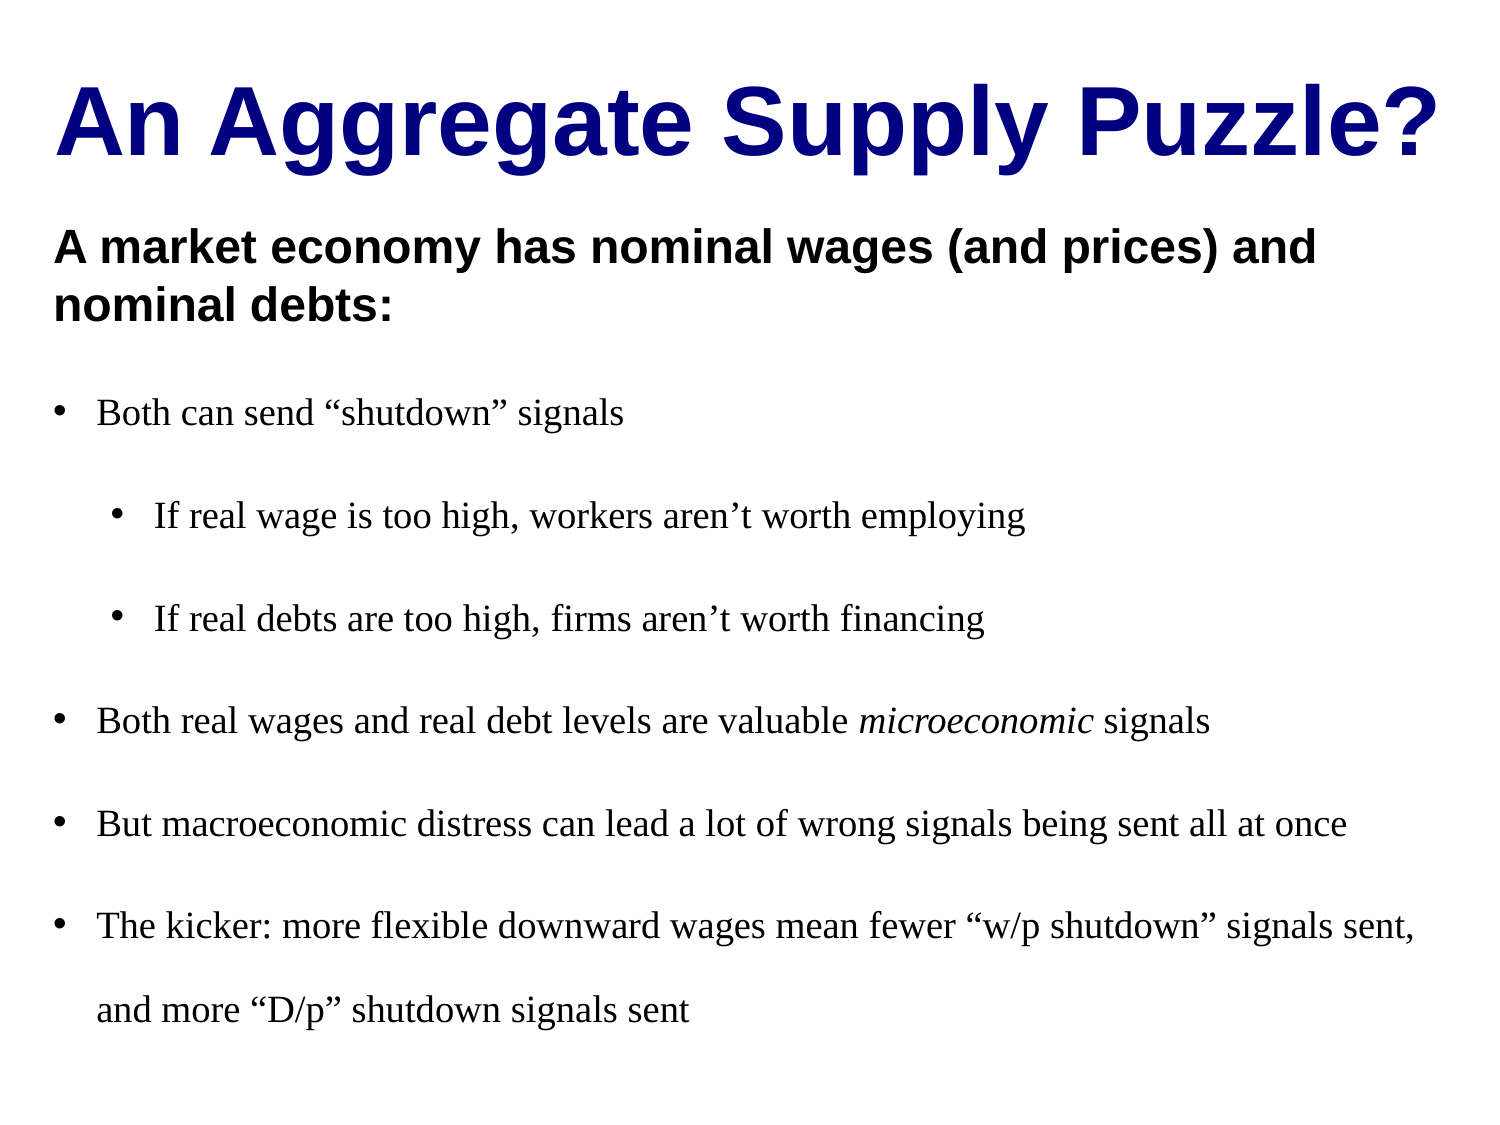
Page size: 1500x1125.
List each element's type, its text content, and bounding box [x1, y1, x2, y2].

list A market economy has nominal wages (and prices) and nominal debts: Both can send “shutdown” signals If real wage is too high, workers aren’t worth employing If real debts are too high, firms aren’t worth financing Both real wages and real debt levels are valuable microeconomic signals But macroeconomic distress can lead a lot of wrong signals being sent all at once The kicker: more flexible downward wages mean fewer “w/p shutdown” signals sent, and more “D/p” shutdown signals sent [44, 207, 1453, 1043]
title An Aggregate Supply Puzzle? [44, 0, 1453, 207]
